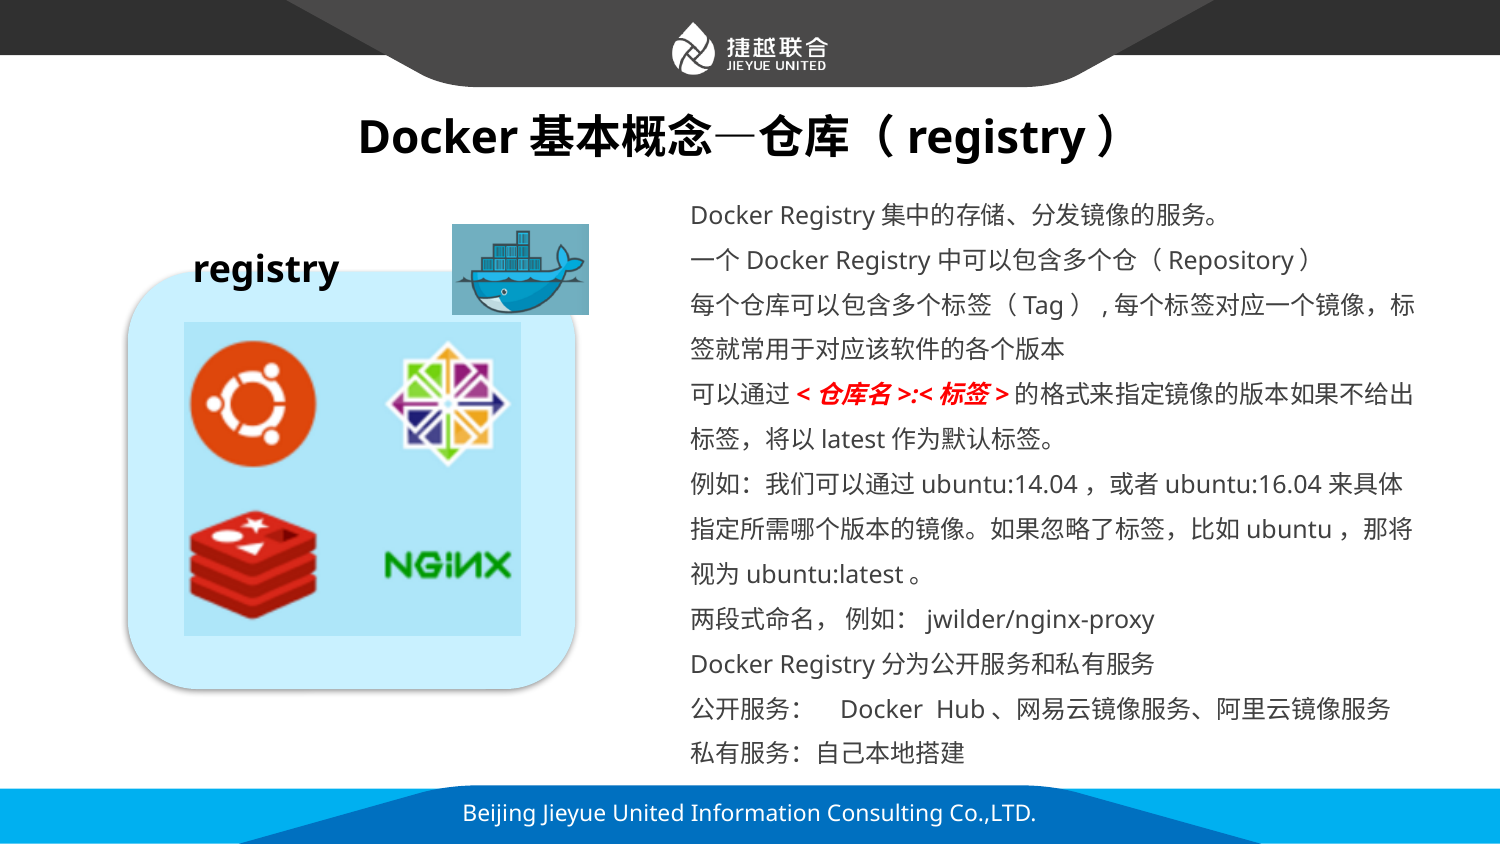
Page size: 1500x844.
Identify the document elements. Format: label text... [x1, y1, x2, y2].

picture [451, 224, 589, 316]
text_box [127, 271, 576, 690]
picture [670, 19, 829, 77]
list Docker Registry集中的存储、分发镜像的服务。 一个Docker Registry中可以包含多个仓（Repository） 每个仓库可以包含多个标签（Tag）,每个标签对应一个镜像，标签就常用于对应该软件的各个版本 可以通过<仓库名>:<标签>的格式来指定镜像的版本如果不给出标签，将以latest作为默认标签。 例如：我们可以通过ubuntu:14.04，或者ubuntu:16.04来具体指定所需哪个版本的镜像。如果忽略了标签，比如ubuntu，那将视为ubuntu:latest。 两段式命名， 例如：jwilder/nginx-proxy Docker Registry分为公开服务和私有服务 公开服务： Docker Hub、网易云镜像服务、阿里云镜像服务 私有服务：自己本地搭建 [679, 179, 1427, 764]
title Docker基本概念—仓库（registry） [73, 102, 1427, 160]
picture [183, 322, 521, 636]
text_box registry [184, 236, 348, 299]
